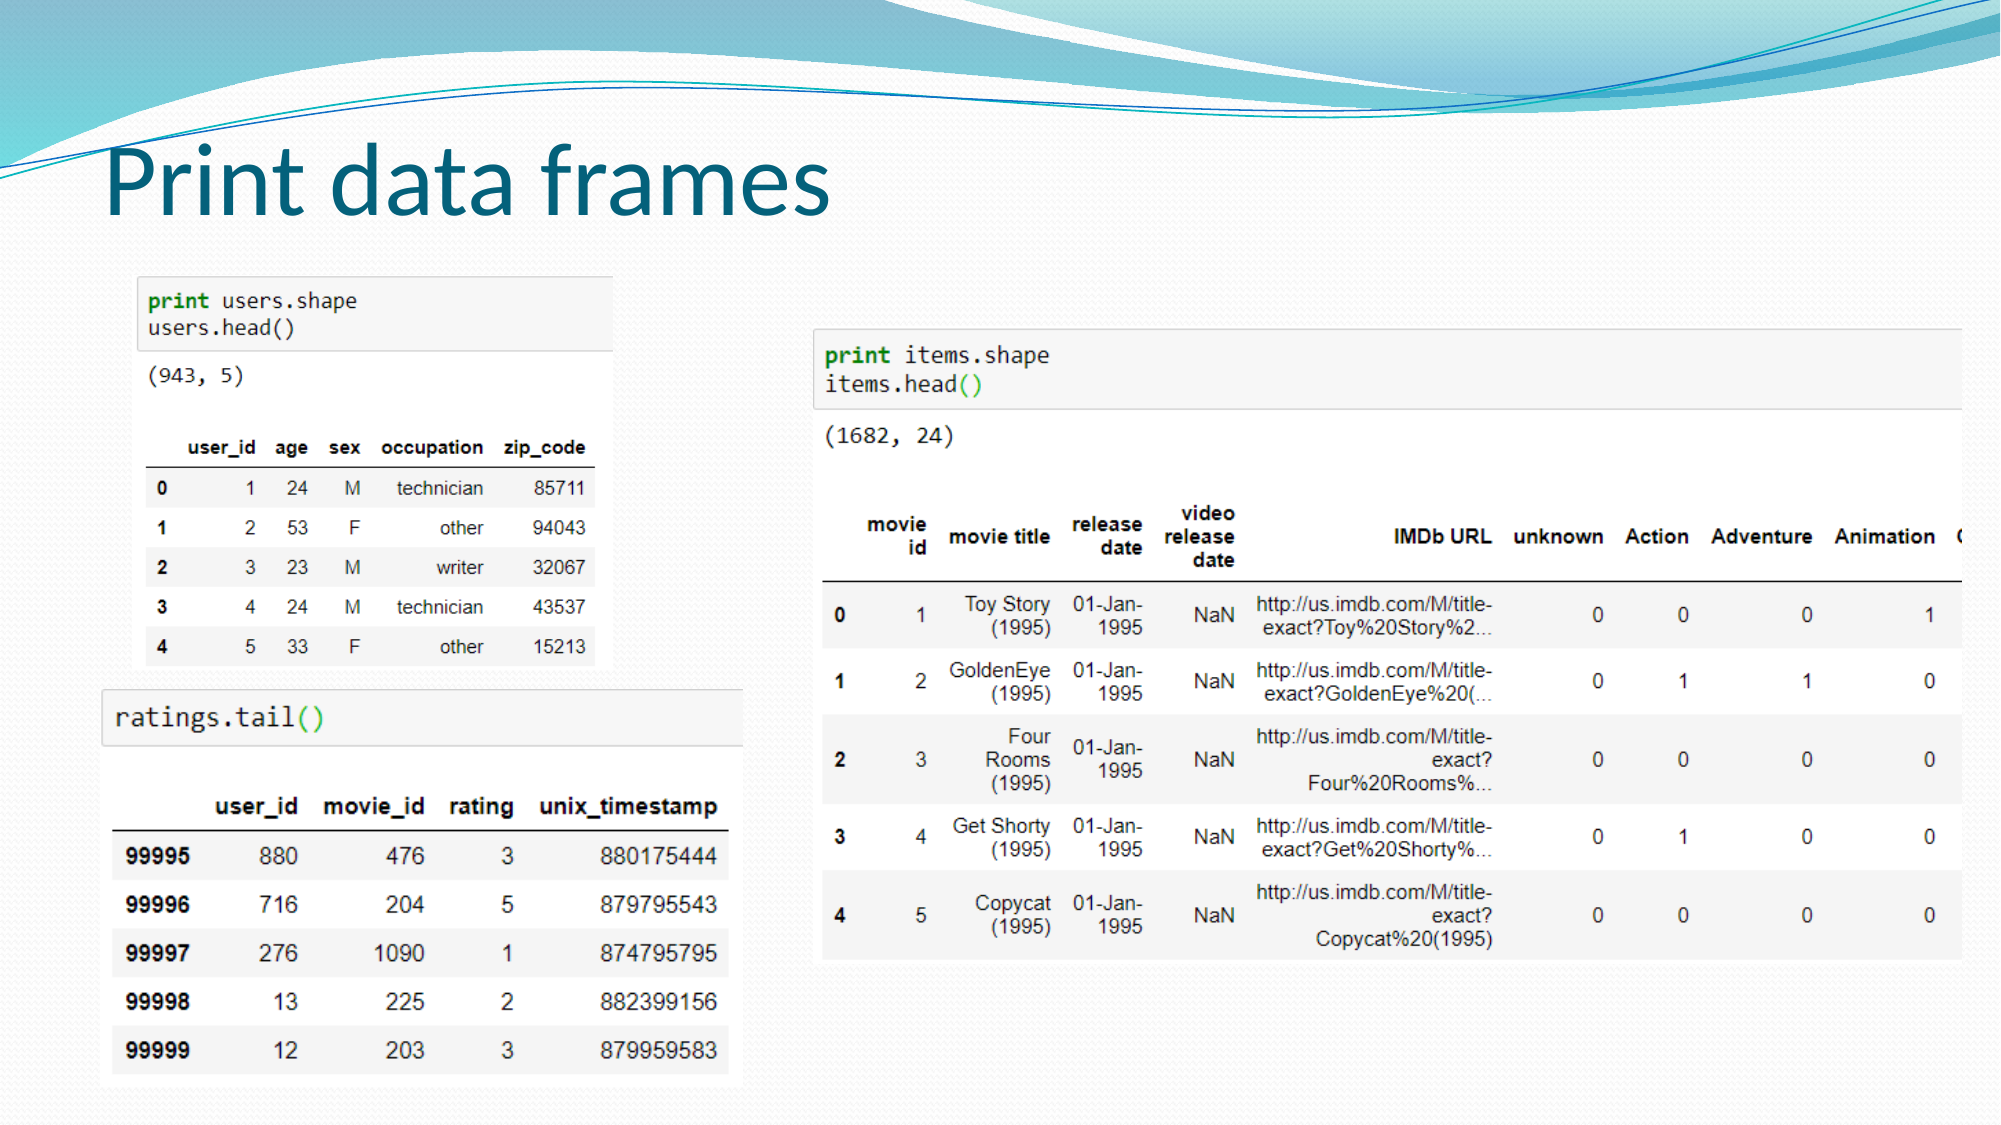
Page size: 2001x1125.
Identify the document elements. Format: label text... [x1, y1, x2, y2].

title Print data frames [103, 49, 1921, 237]
picture [132, 275, 613, 671]
picture [99, 689, 743, 1087]
picture [813, 326, 1963, 964]
